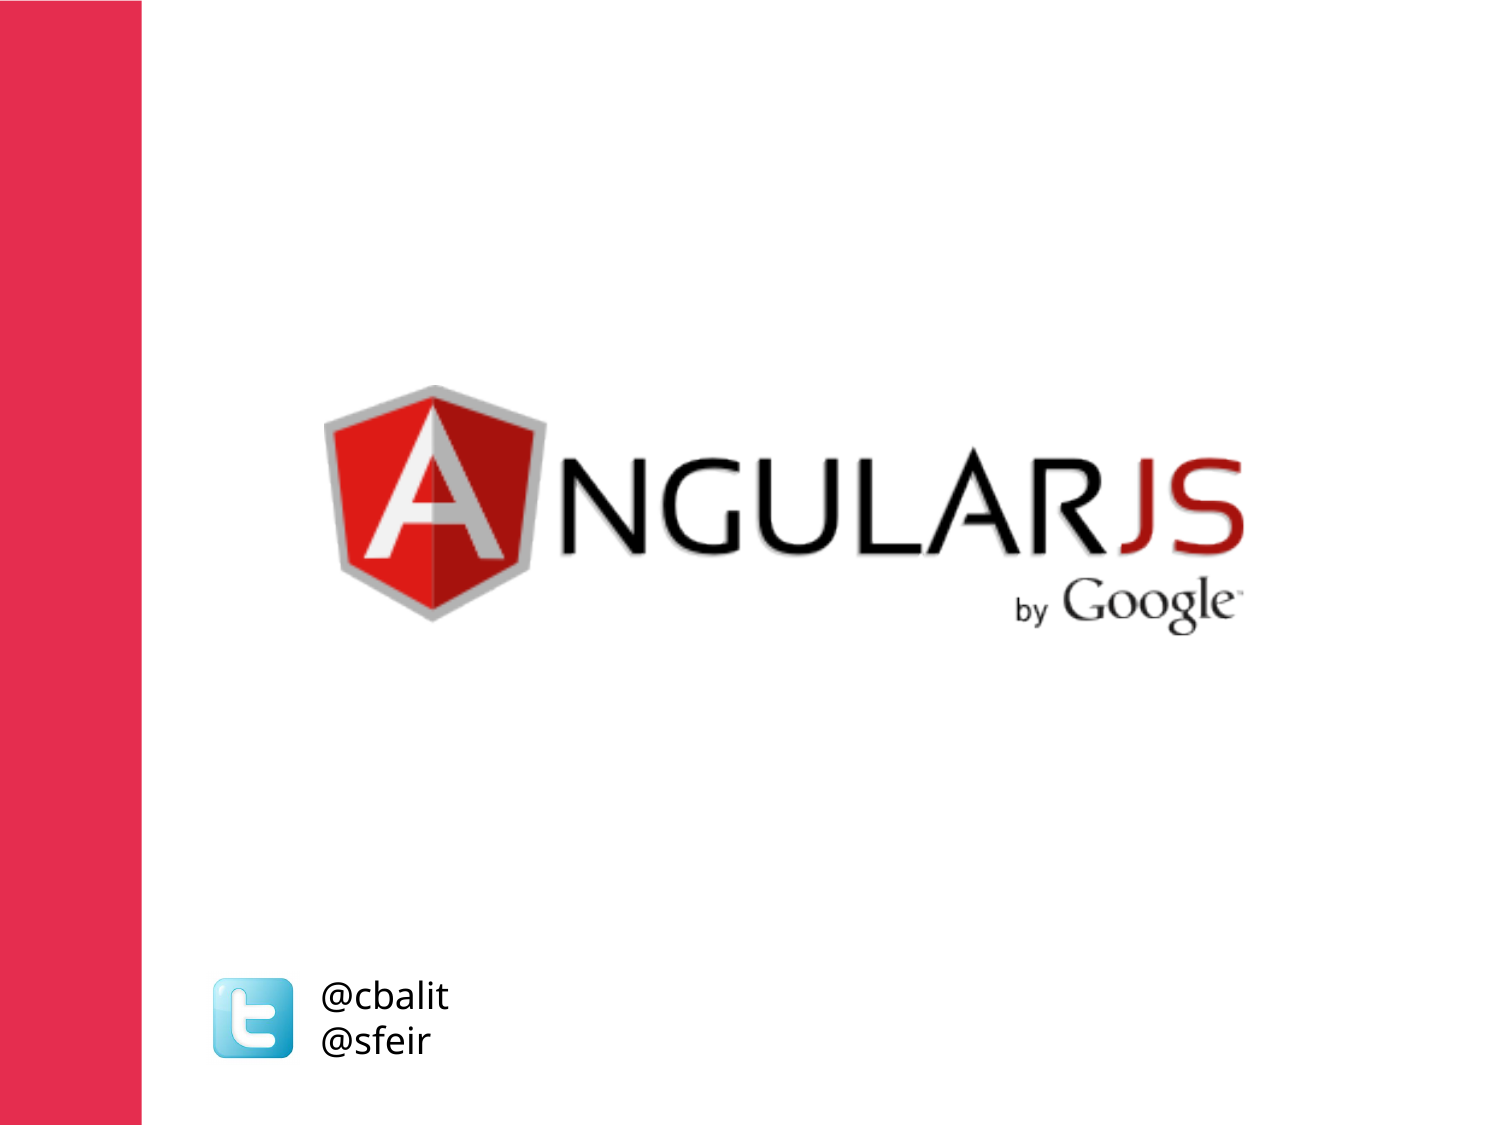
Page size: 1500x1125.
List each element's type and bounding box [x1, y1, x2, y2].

text_box [206, 964, 471, 1071]
picture [324, 385, 1247, 646]
